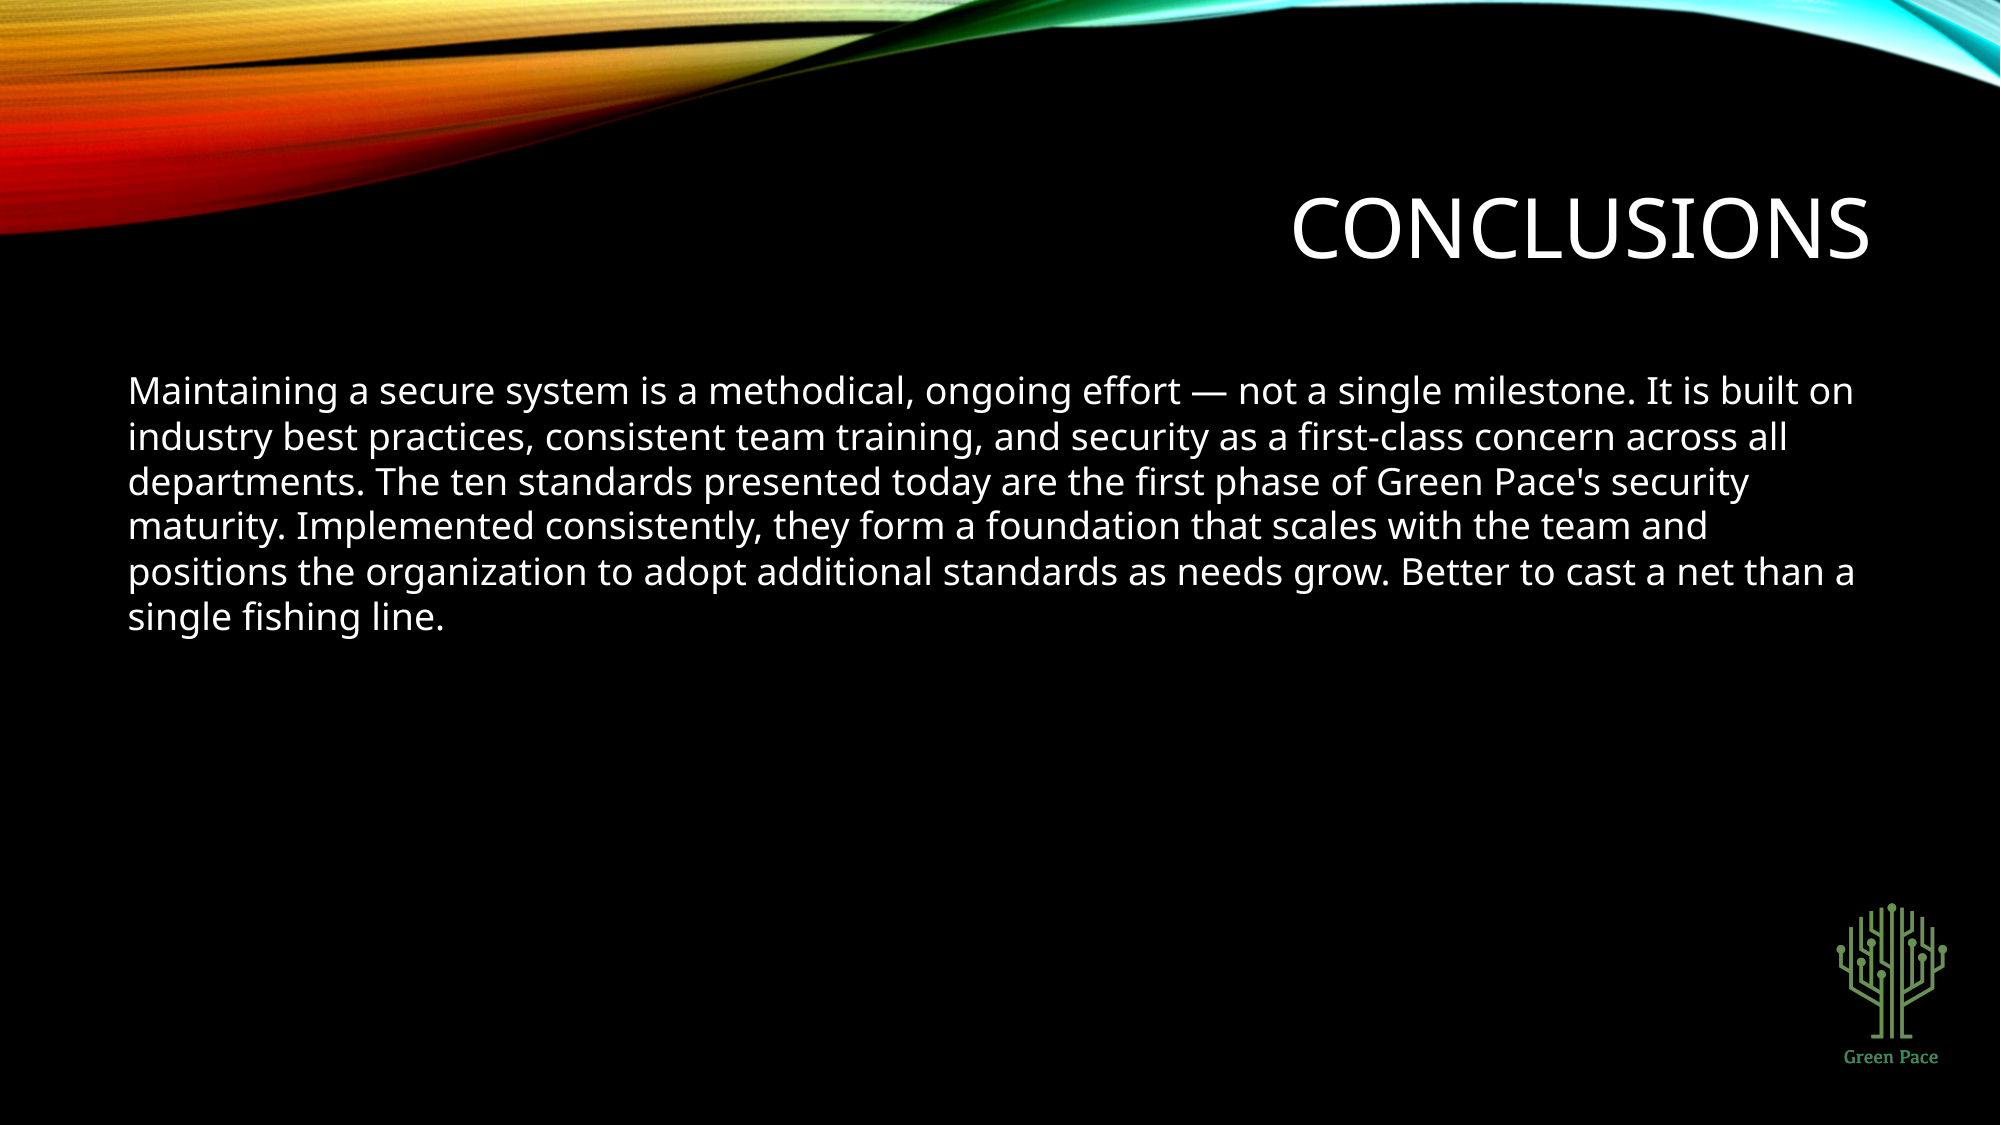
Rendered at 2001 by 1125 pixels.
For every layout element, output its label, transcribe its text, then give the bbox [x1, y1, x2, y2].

title CONCLUSIONS [474, 125, 1888, 338]
picture [1817, 892, 1964, 1082]
picture [0, 0, 2000, 237]
list Maintaining a secure system is a methodical, ongoing effort — not a single milestone. It is built on industry best practices, consistent team training, and security as a first-class concern across all departments. The ten standards presented today are the first phase of Green Pace's security maturity. Implemented consistently, they form a foundation that scales with the team and positions the organization to adopt additional standards as needs grow. Better to cast a net than a single fishing line. [112, 360, 1888, 1021]
